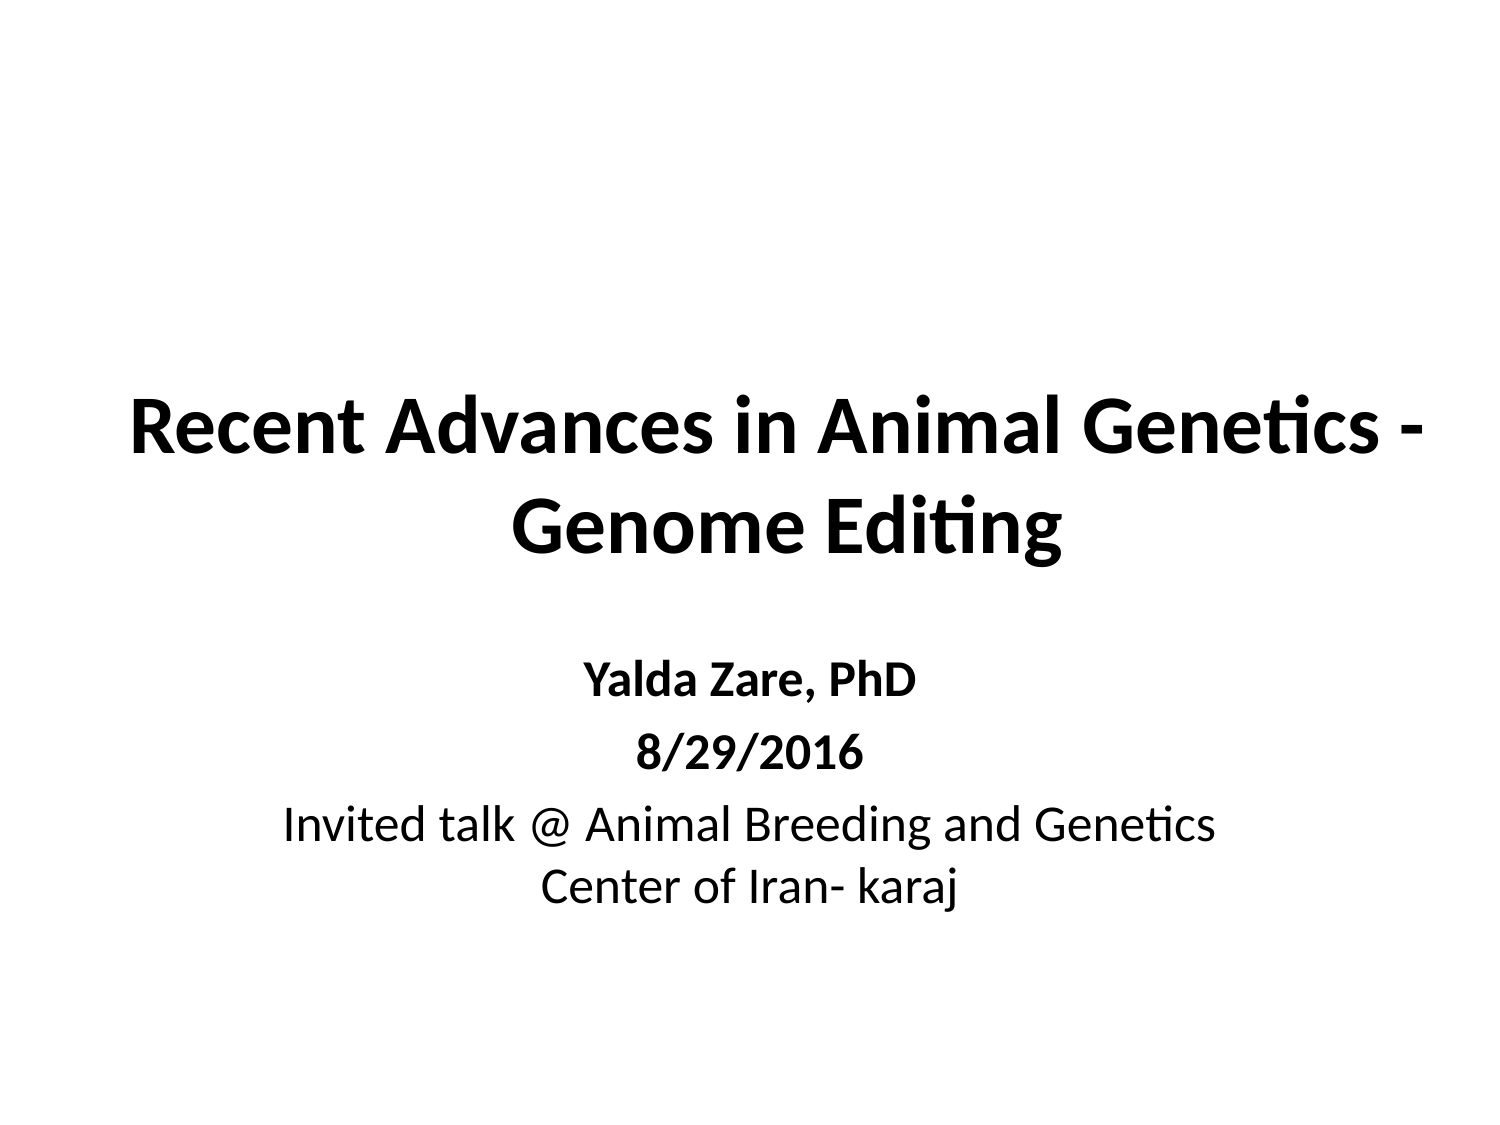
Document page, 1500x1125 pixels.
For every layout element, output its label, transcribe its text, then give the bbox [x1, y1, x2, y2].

subtitle Yalda Zare, PhD 8/29/2016 Invited talk @ Animal Breeding and Genetics Center of Iran- karaj [225, 637, 1275, 925]
title Recent Advances in Animal Genetics - Genome Editing [112, 349, 1463, 591]
